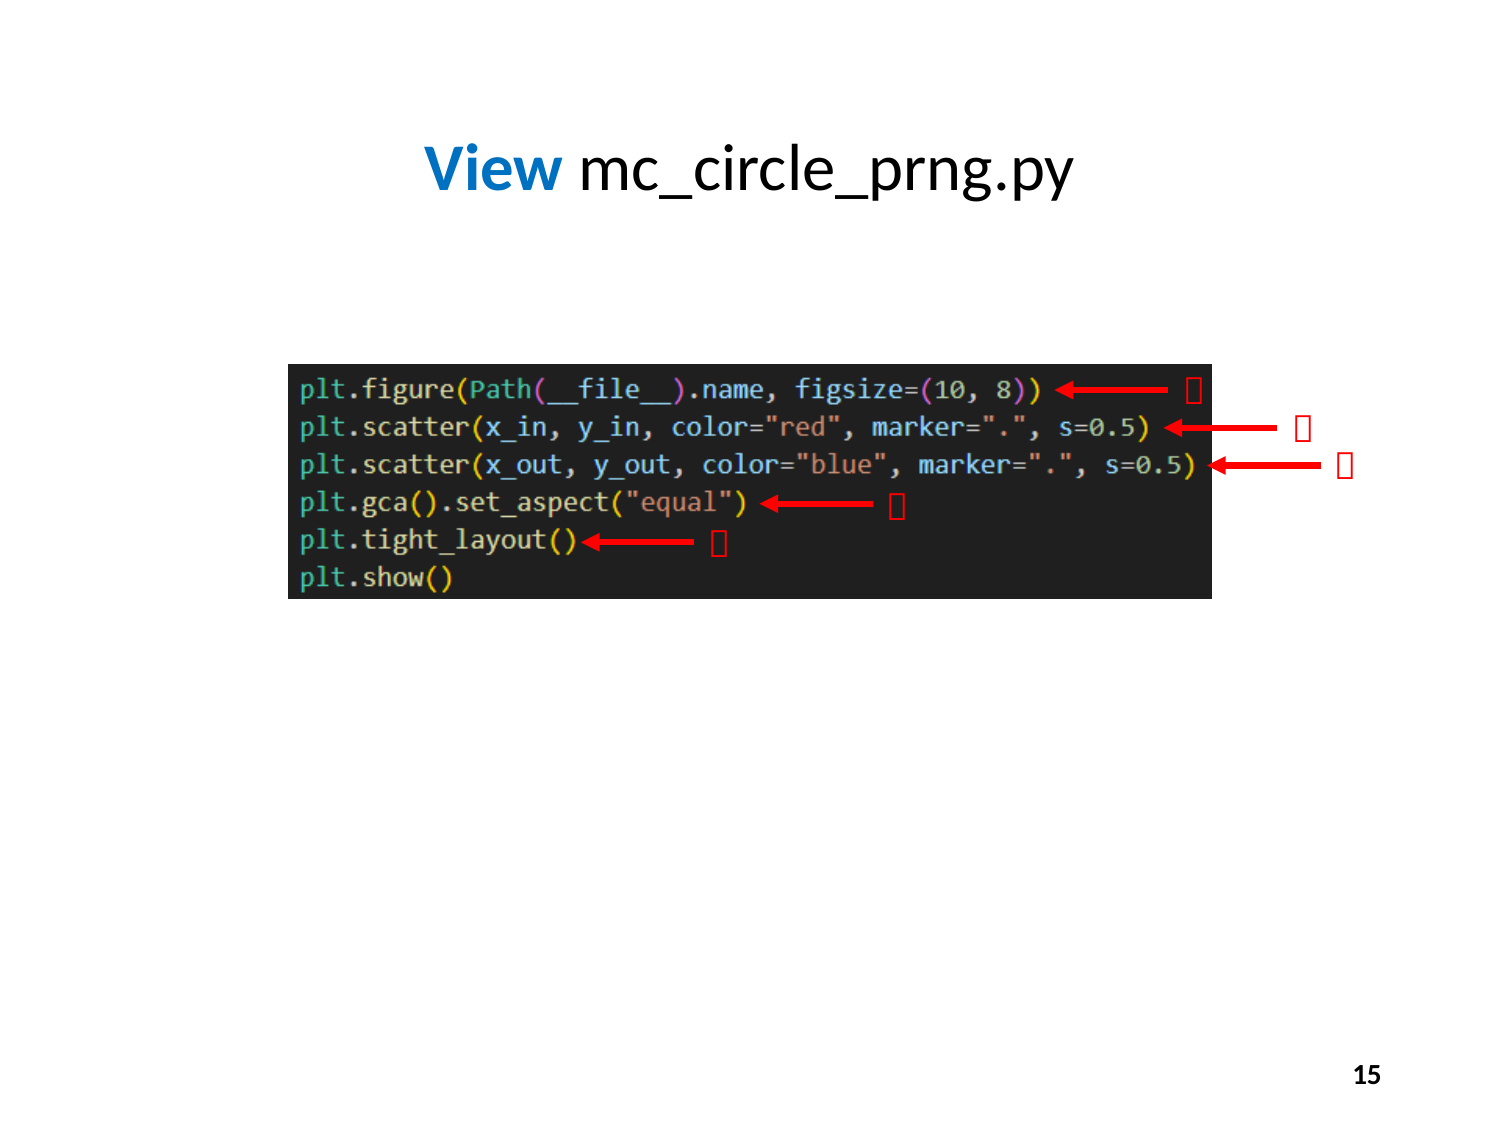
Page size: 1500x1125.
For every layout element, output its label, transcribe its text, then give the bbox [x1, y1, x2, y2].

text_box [759, 475, 934, 536]
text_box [1054, 359, 1231, 421]
slide_number 15 [1059, 1042, 1397, 1103]
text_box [580, 512, 756, 573]
title View mc_circle_prng.py [103, 59, 1397, 278]
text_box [1206, 435, 1383, 496]
picture [288, 364, 1212, 599]
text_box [1163, 397, 1341, 459]
